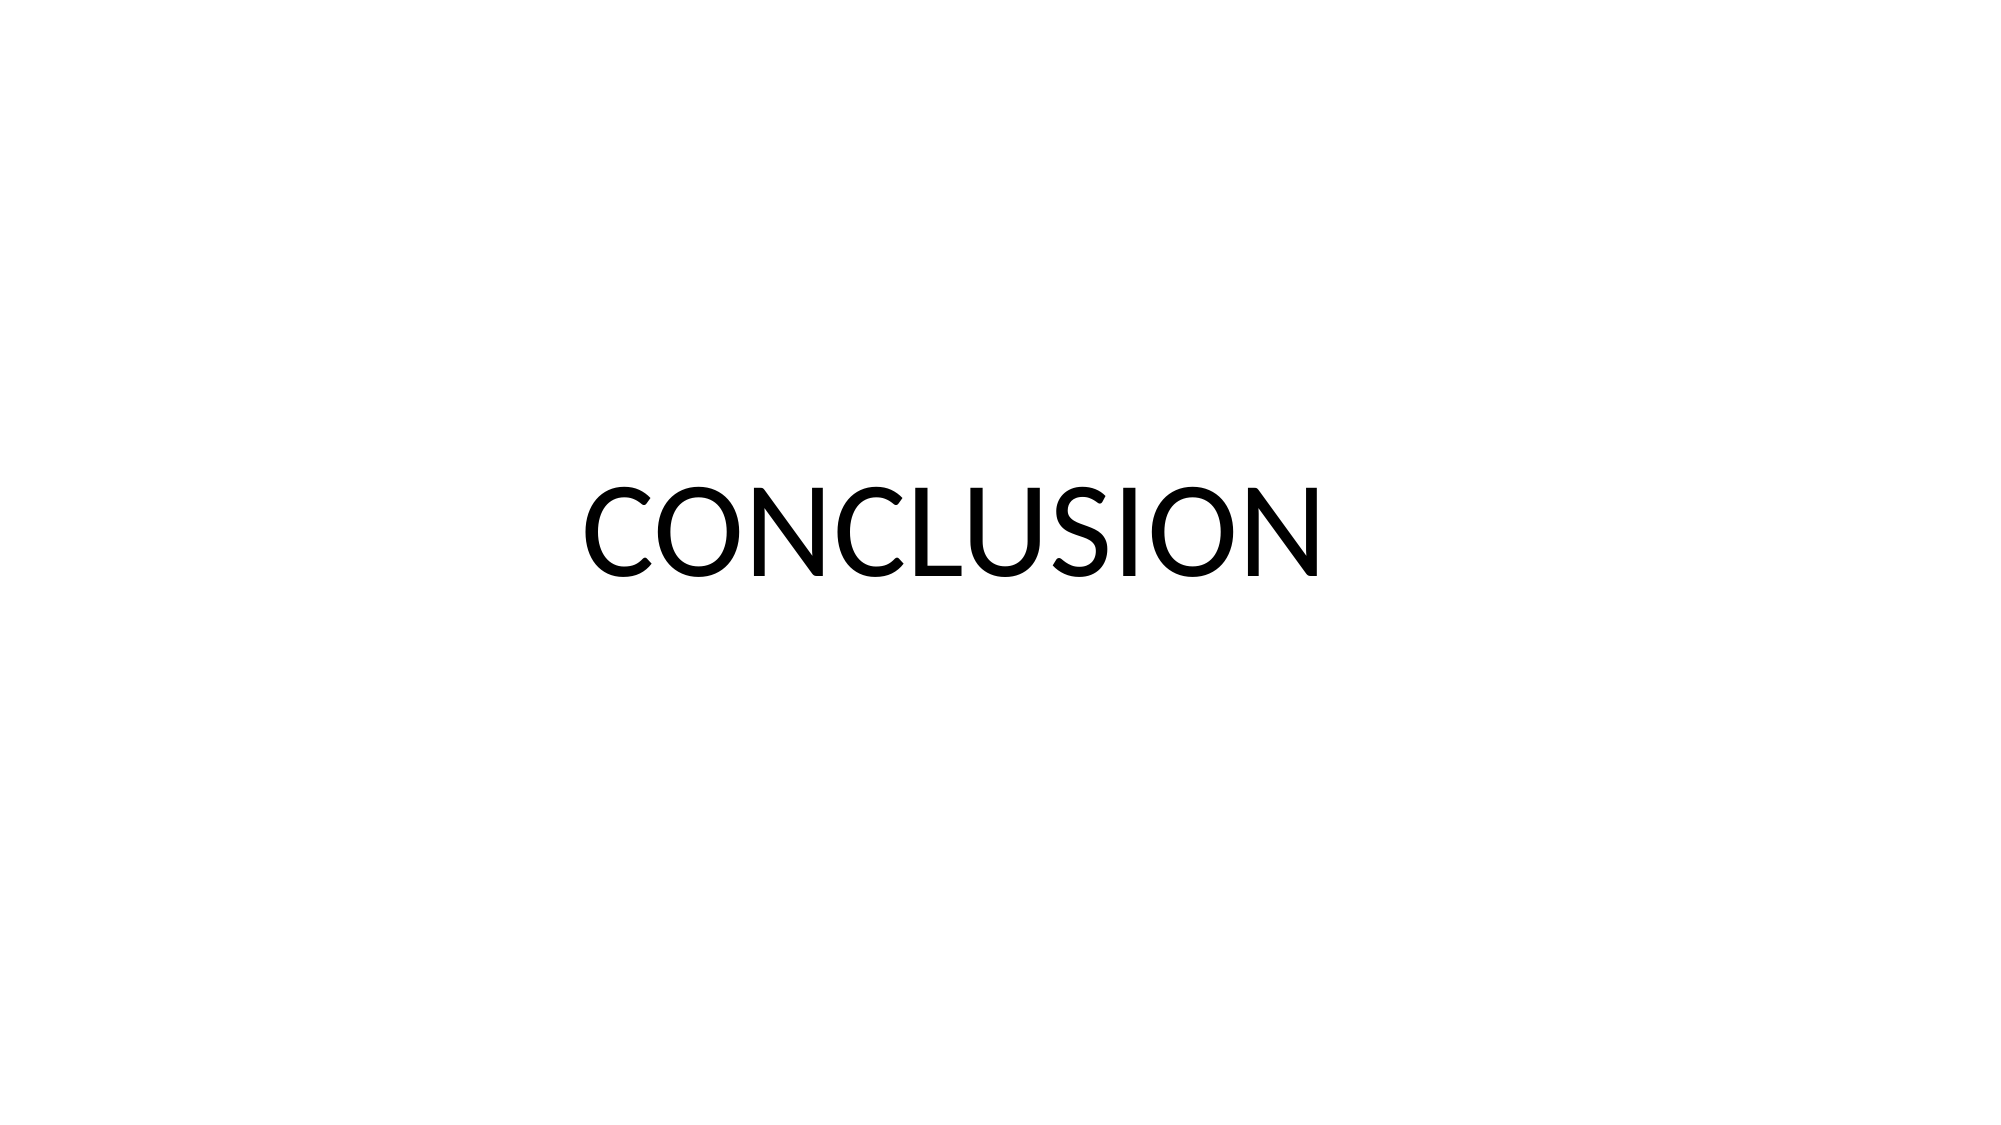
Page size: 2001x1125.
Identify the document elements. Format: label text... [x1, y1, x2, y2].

text_box CONCLUSION [566, 431, 1343, 611]
